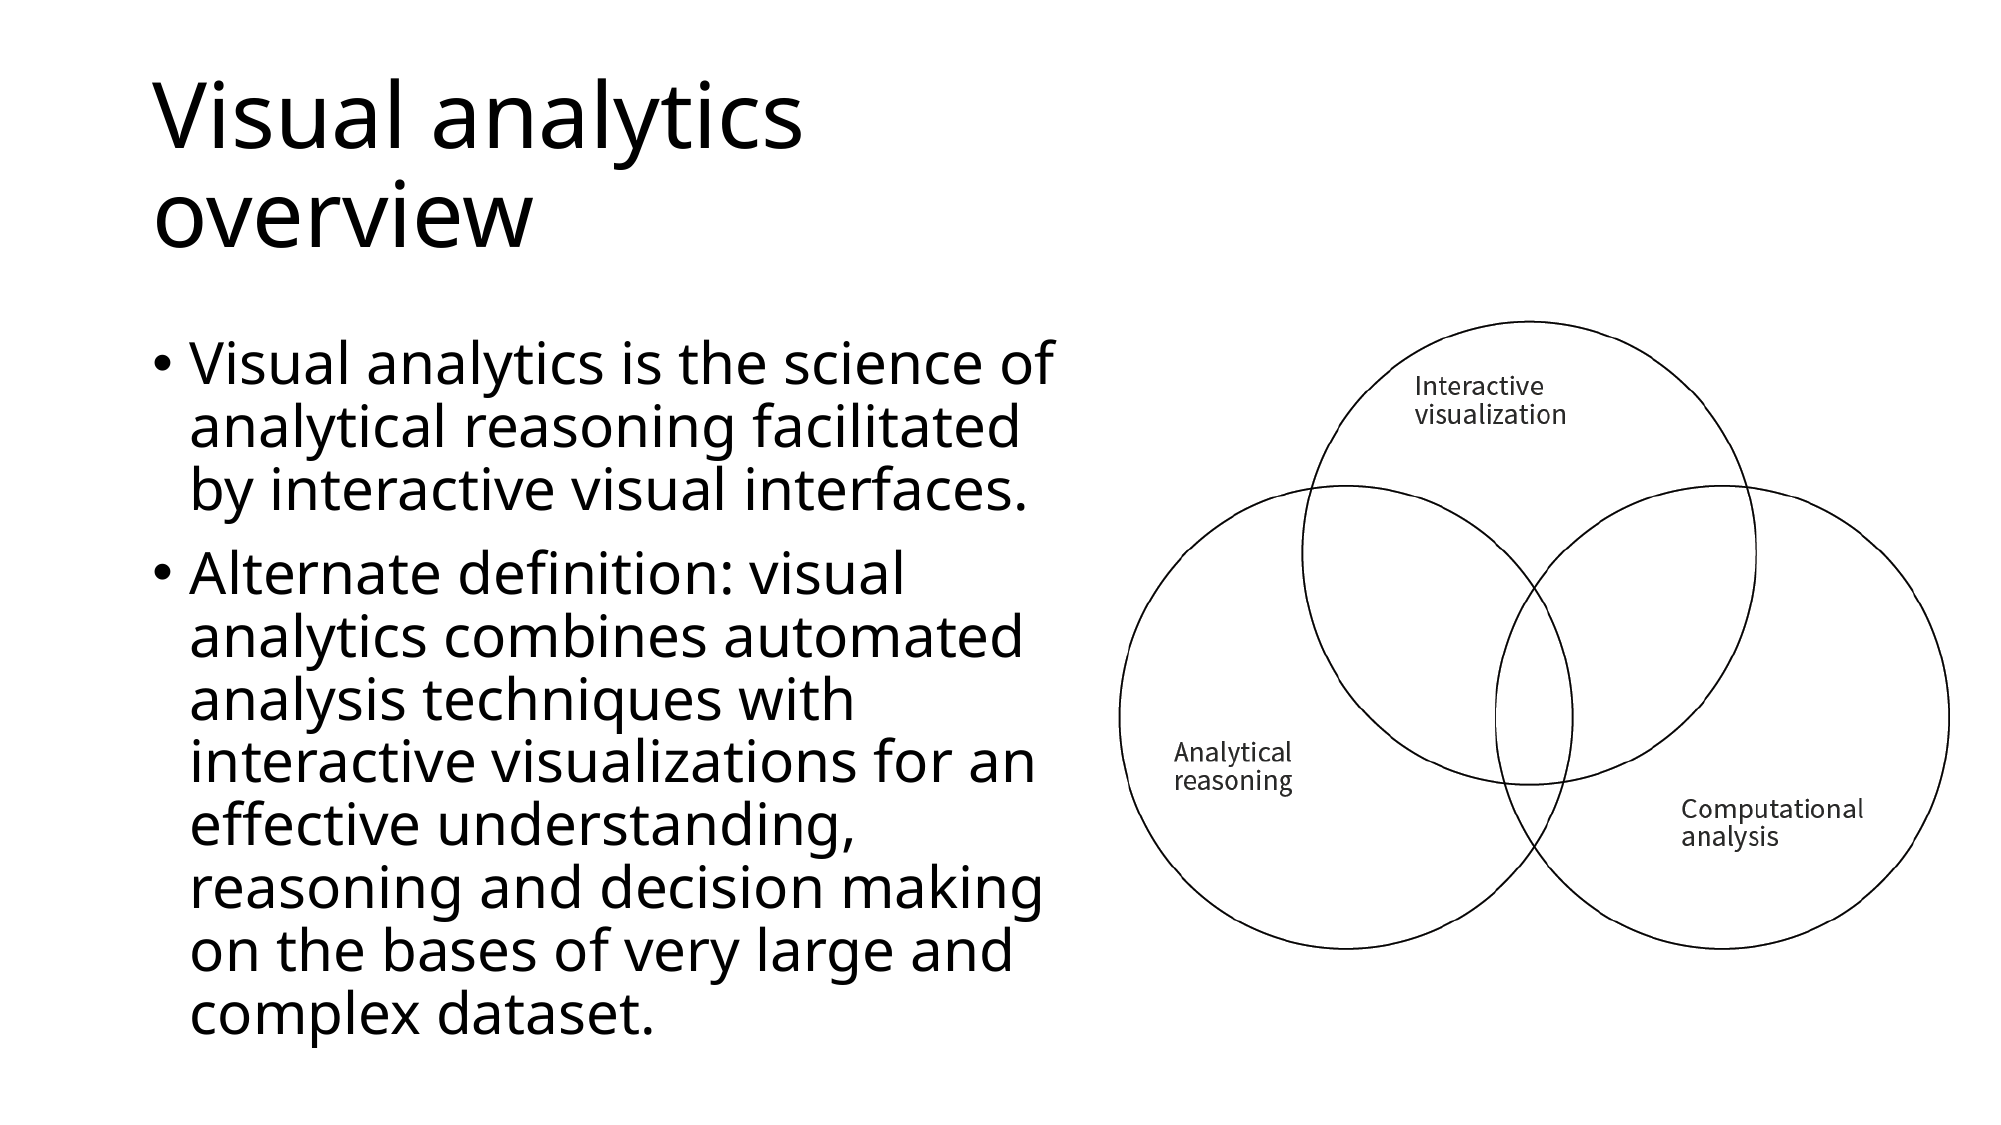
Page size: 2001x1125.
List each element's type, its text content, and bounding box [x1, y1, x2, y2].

picture [1105, 313, 1957, 960]
list Visual analytics is the science of analytical reasoning facilitated by interactive visual interfaces. Alternate definition: visual analytics combines automated analysis techniques with interactive visualizations for an effective understanding, reasoning and decision making on the bases of very large and complex dataset. [137, 326, 1085, 1014]
title Visual analytics overview [137, 59, 1863, 278]
